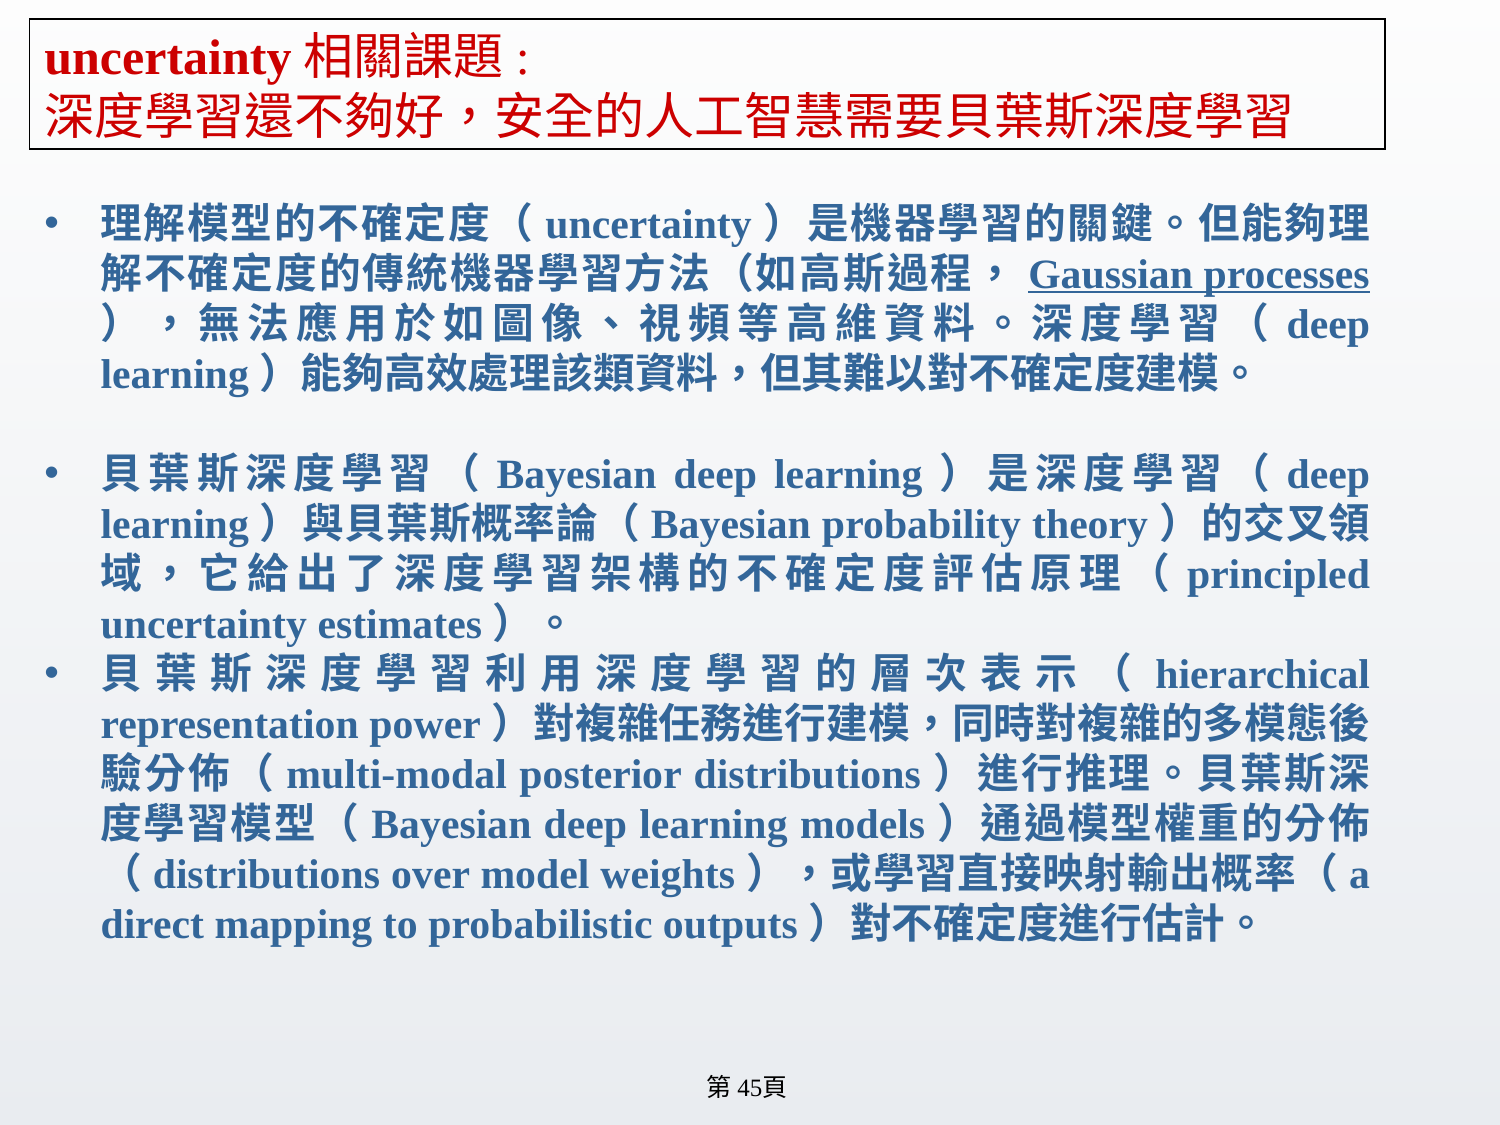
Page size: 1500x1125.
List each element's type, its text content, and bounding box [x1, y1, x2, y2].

title uncertainty相關課題: 深度學習還不夠好，安全的人工智慧需要貝葉斯深度學習 [29, 18, 1386, 150]
list 理解模型的不確定度（uncertainty）是機器學習的關鍵。但能夠理解不確定度的傳統機器學習方法（如高斯過程，Gaussian processes），無法應用於如圖像、視頻等高維資料。深度學習（deep learning）能夠高效處理該類資料，但其難以對不確定度建模。 貝葉斯深度學習（Bayesian deep learning）是深度學習（deep learning）與貝葉斯概率論（Bayesian probability theory）的交叉領域，它給出了深度學習架構的不確定度評估原理（principled uncertainty estimates）。 貝葉斯深度學習利用深度學習的層次表示（hierarchical representation power）對複雜任務進行建模，同時對複雜的多模態後驗分佈（multi-modal posterior distributions）進行推理。貝葉斯深度學習模型（Bayesian deep learning models）通過模型權重的分佈（distributions over model weights），或學習直接映射輸出概率（a direct mapping to probabilistic outputs）對不確定度進行估計。 [29, 189, 1386, 1017]
